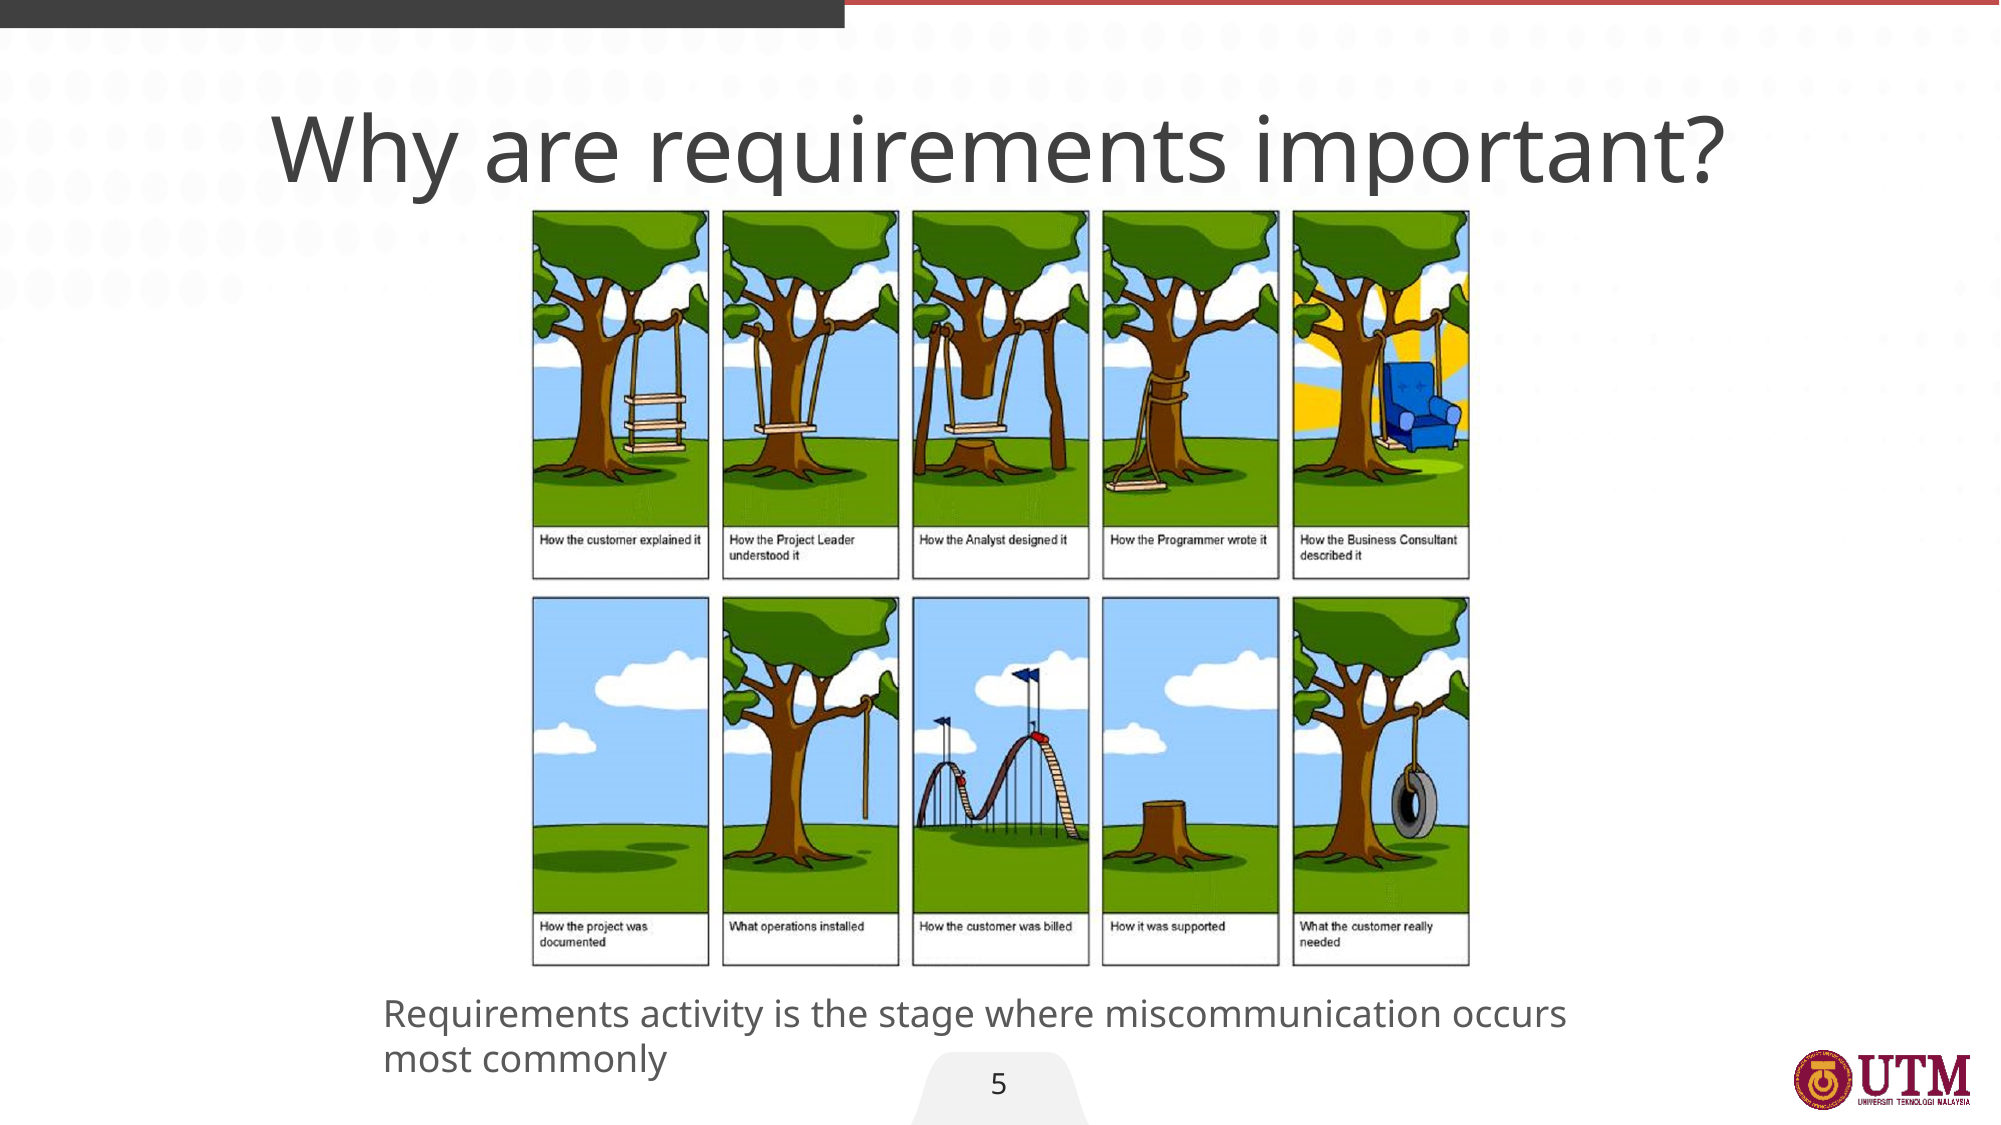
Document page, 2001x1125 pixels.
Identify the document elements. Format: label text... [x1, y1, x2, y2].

picture [1794, 1050, 1970, 1110]
picture [0, 0, 2001, 977]
text_box Why are requirements important? [171, 83, 1828, 208]
text_box Requirements activity is the stage where miscommunication occurs most commonly [368, 983, 1630, 1088]
slide_number 5 [774, 1088, 1225, 1116]
